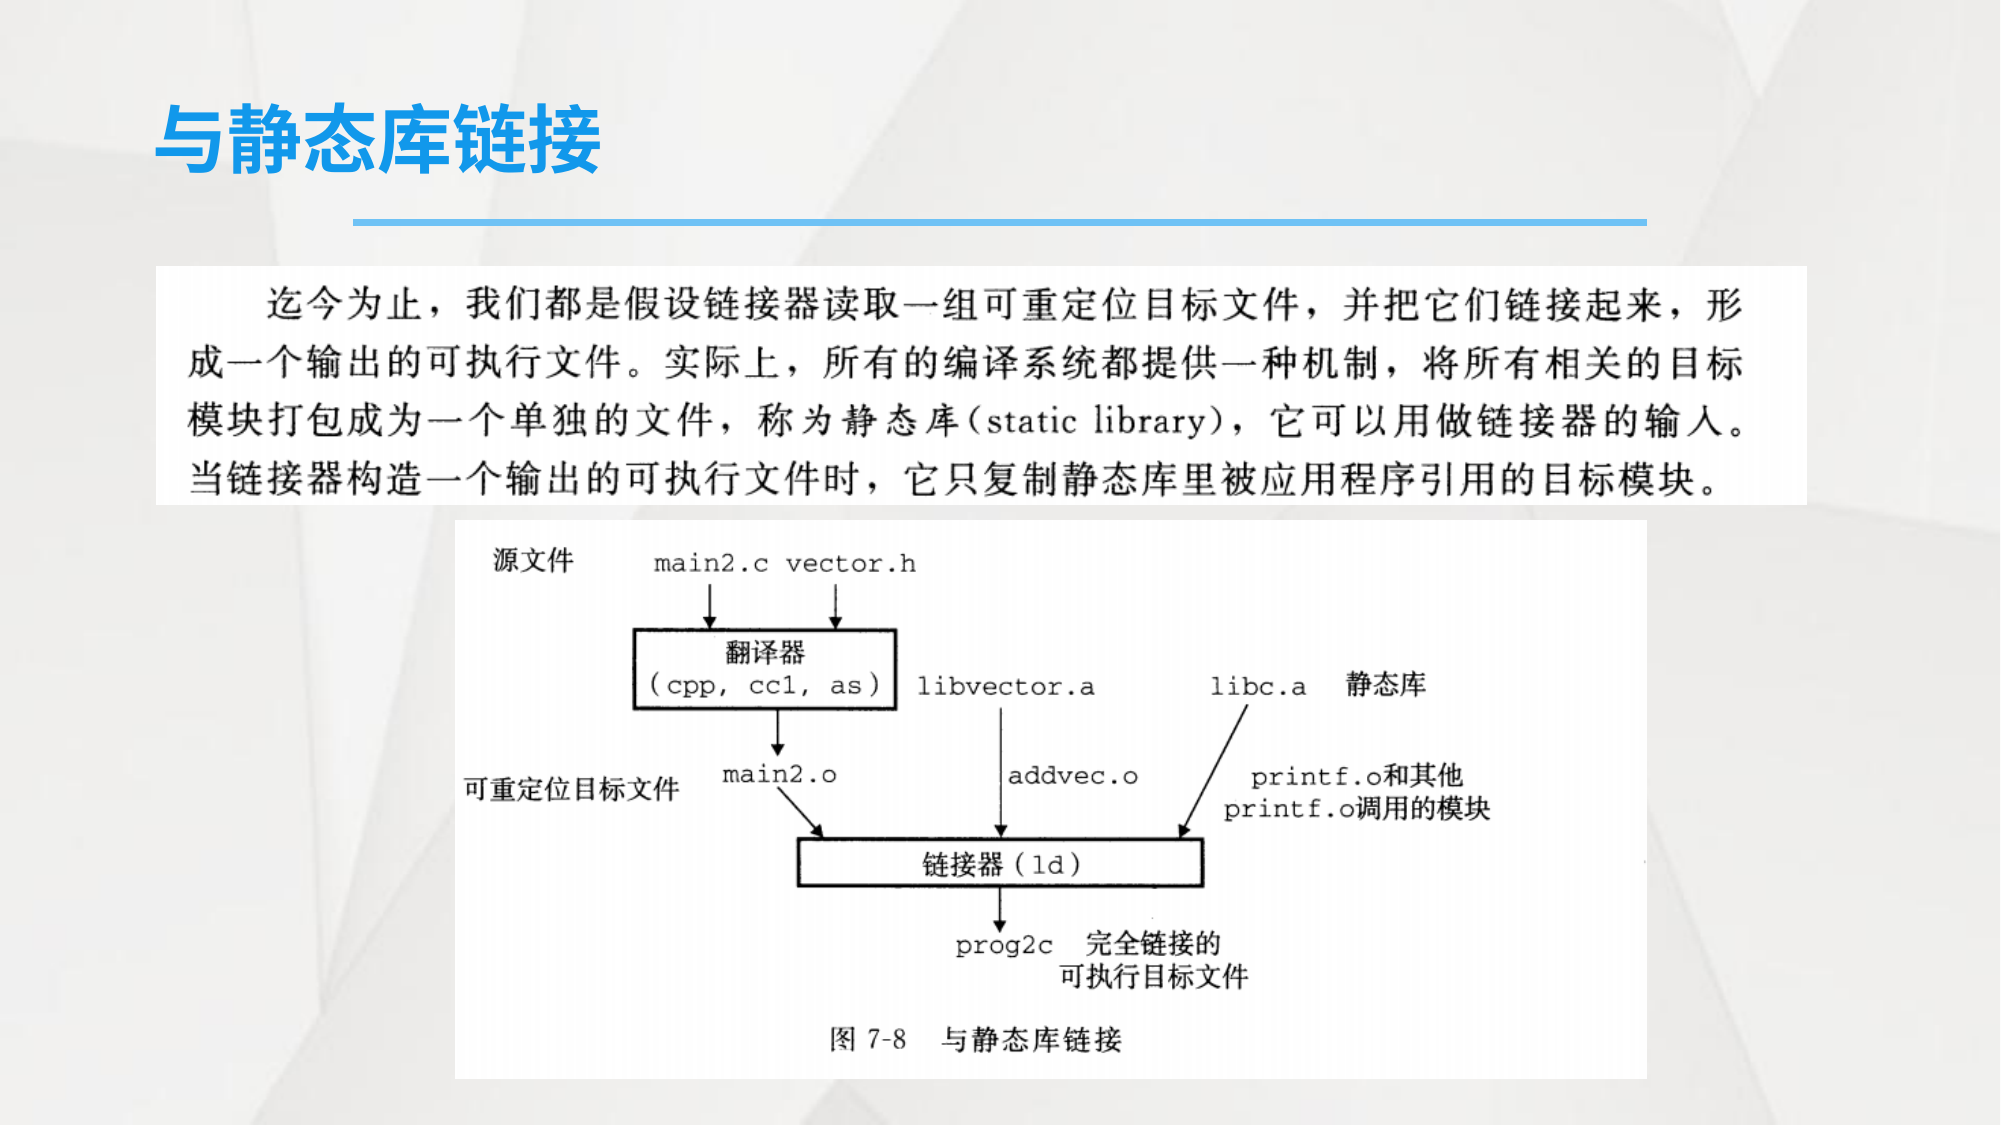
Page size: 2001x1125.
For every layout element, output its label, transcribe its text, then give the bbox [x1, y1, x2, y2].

title 与静态库链接 [137, 59, 1863, 227]
picture [0, 0, 2001, 1125]
